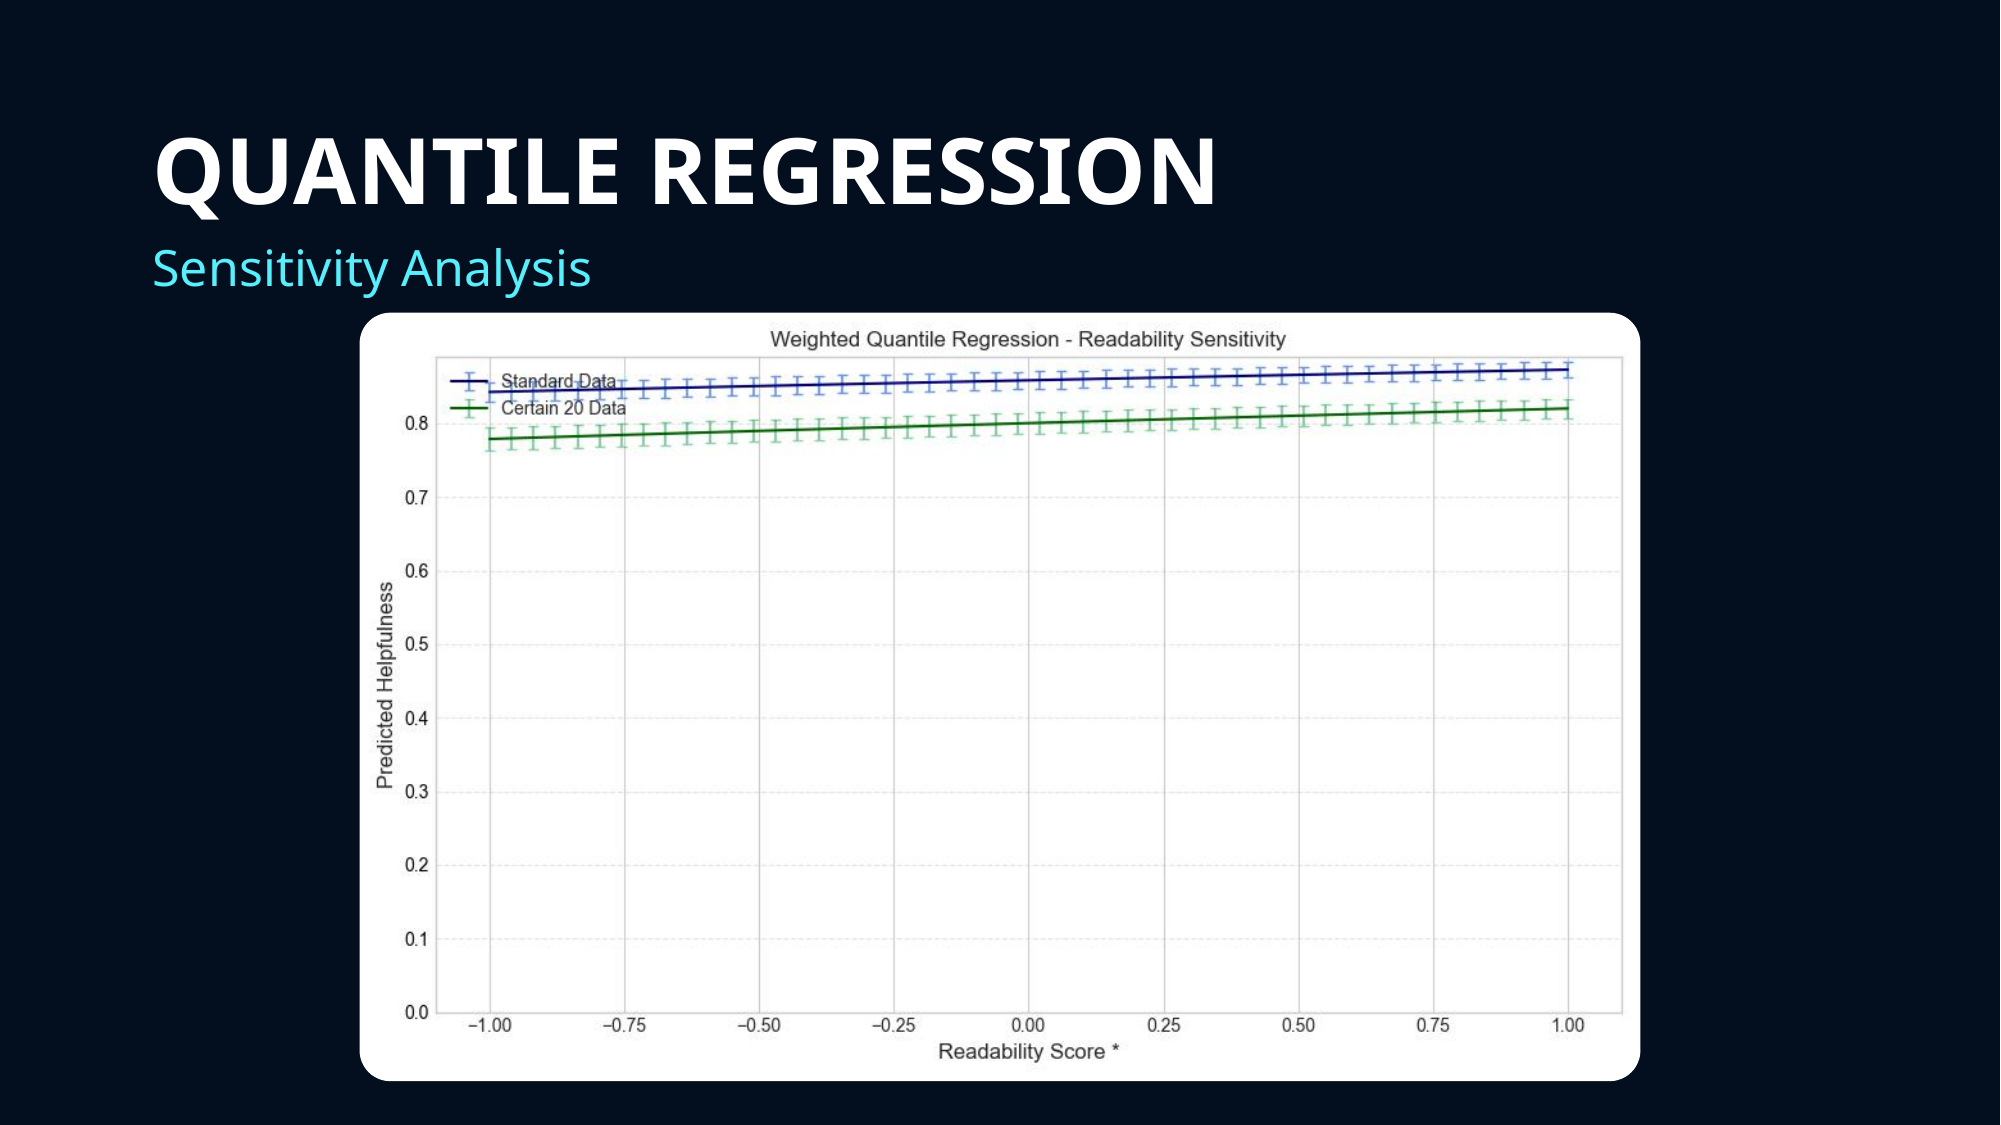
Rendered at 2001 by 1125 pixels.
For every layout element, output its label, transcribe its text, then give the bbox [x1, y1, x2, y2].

picture [359, 312, 1641, 1082]
title QUANTILE REGRESSION [137, 80, 1863, 232]
subtitle Sensitivity Analysis [137, 235, 1475, 313]
